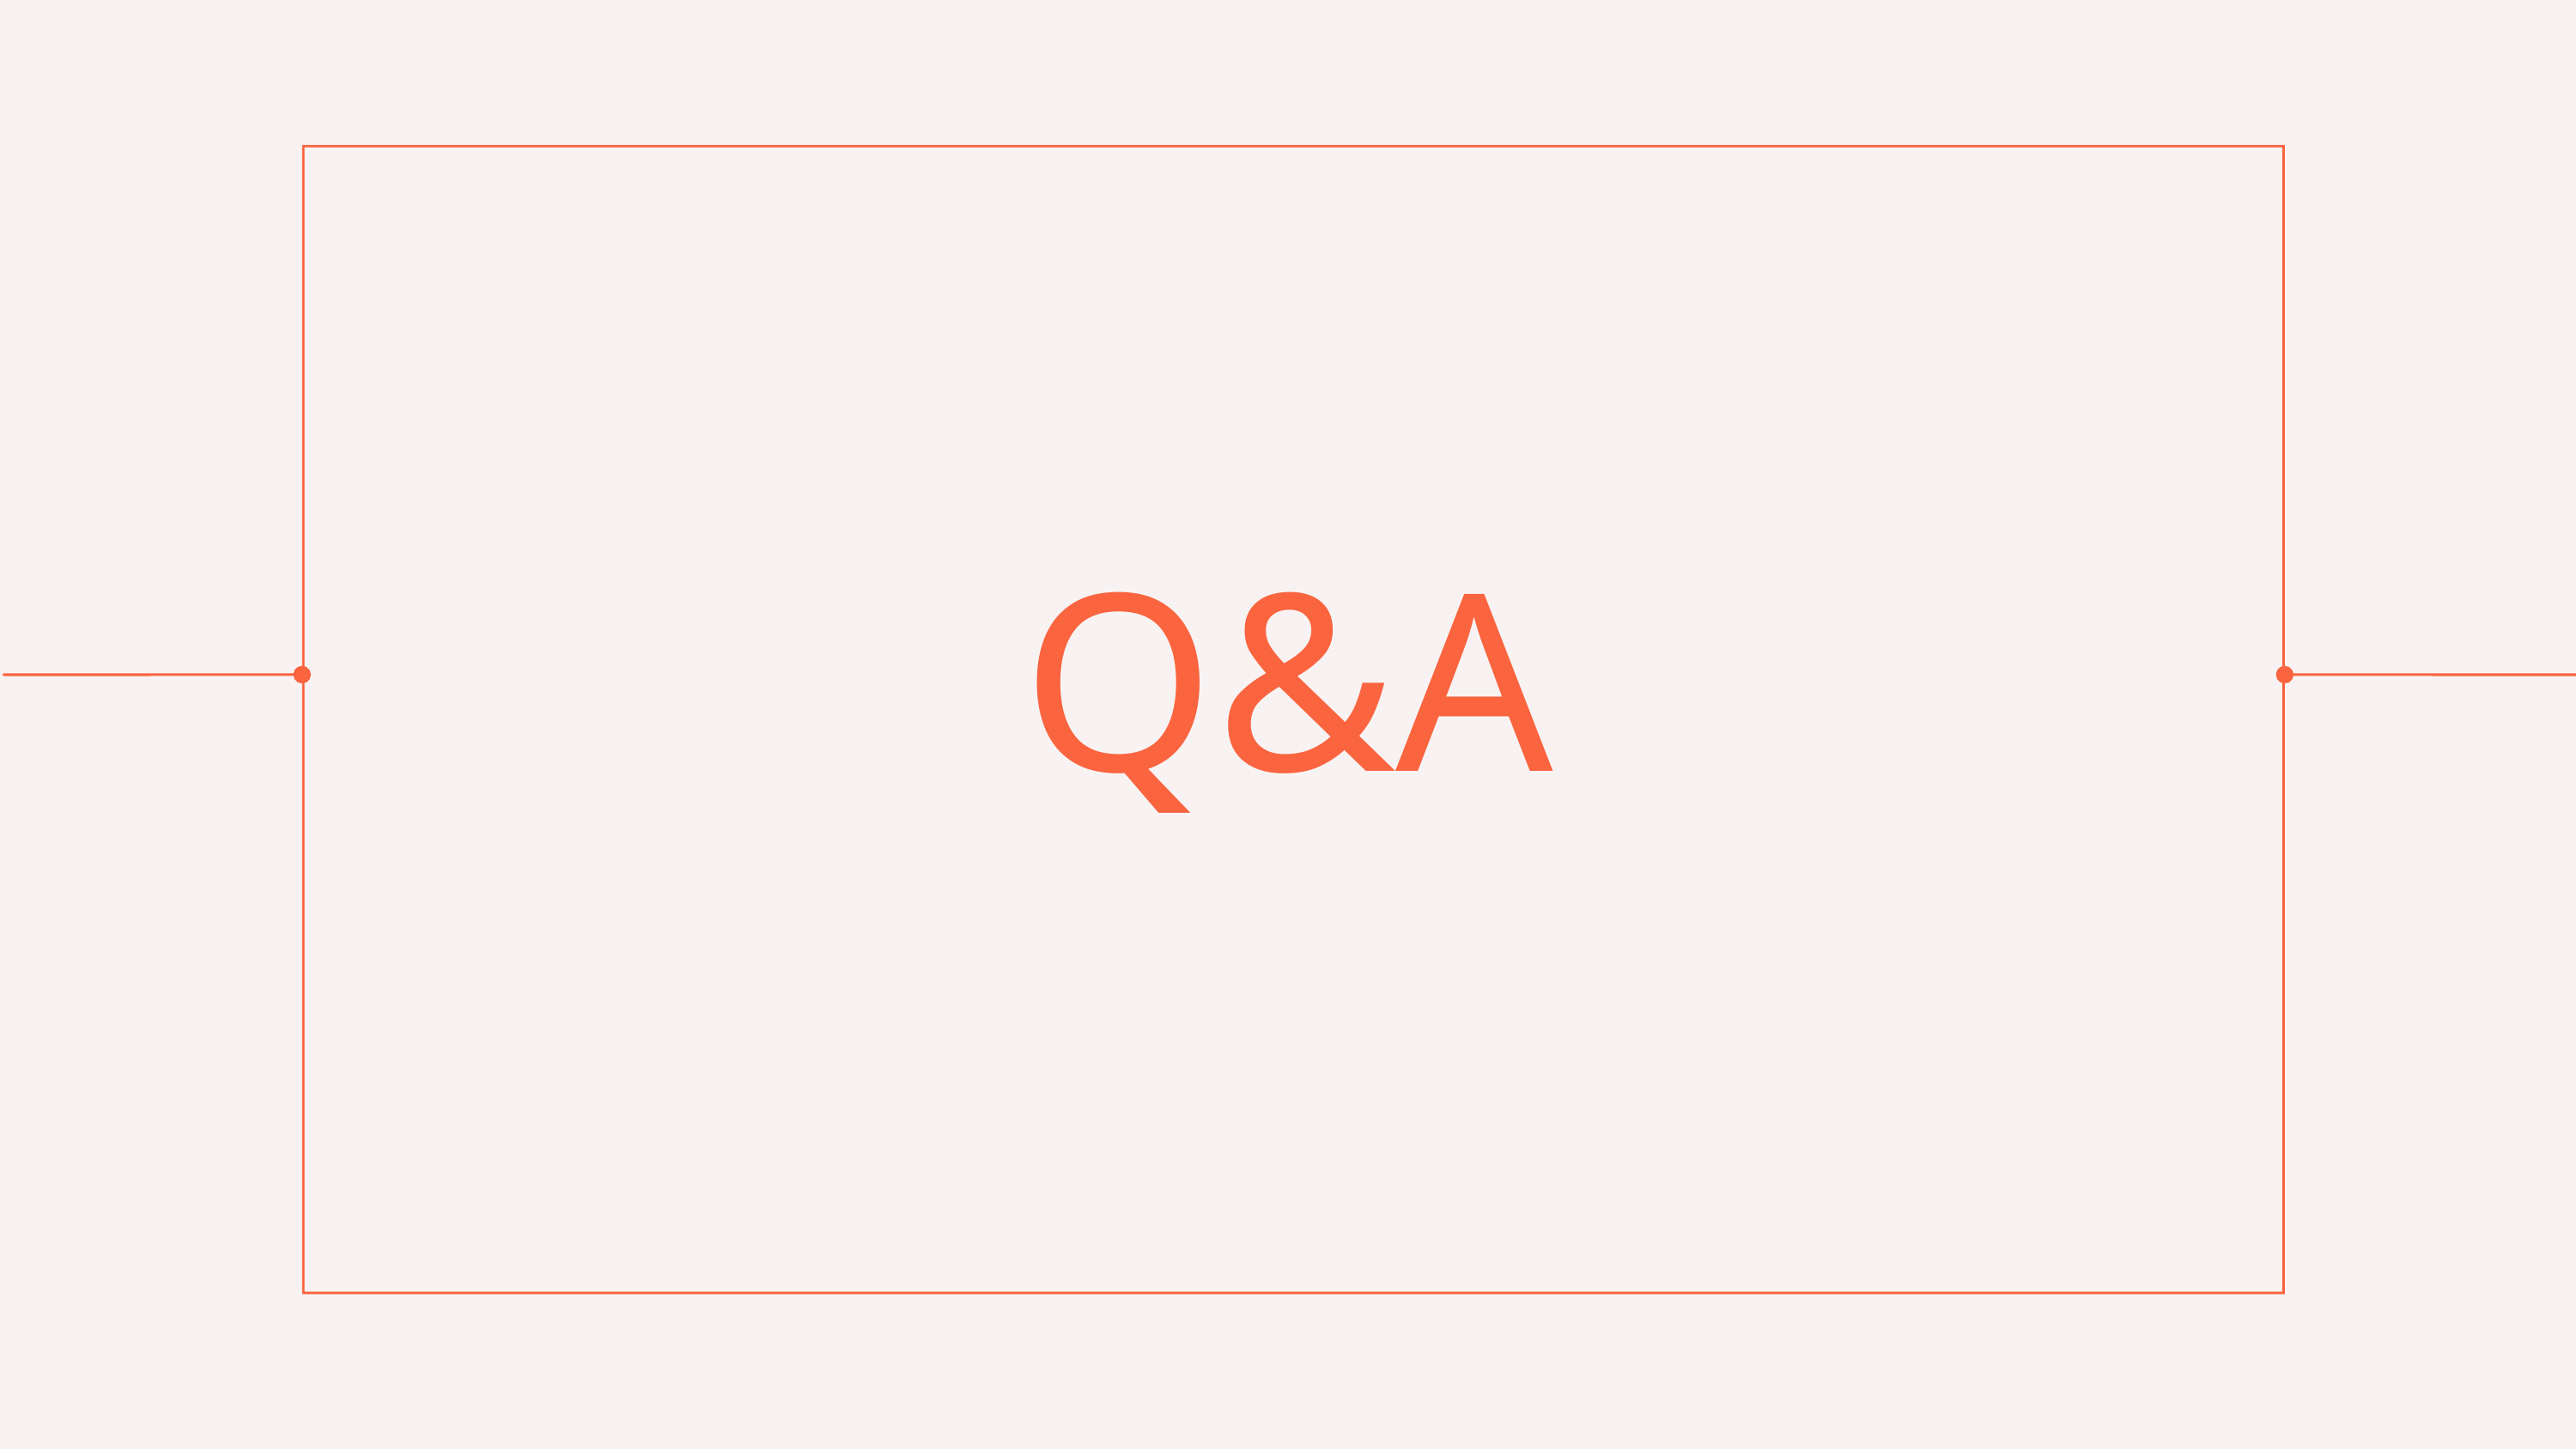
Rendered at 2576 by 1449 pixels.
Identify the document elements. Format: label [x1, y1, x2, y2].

text_box [2287, 666, 2576, 683]
text_box [3, 667, 297, 682]
text_box [301, 144, 2285, 1294]
